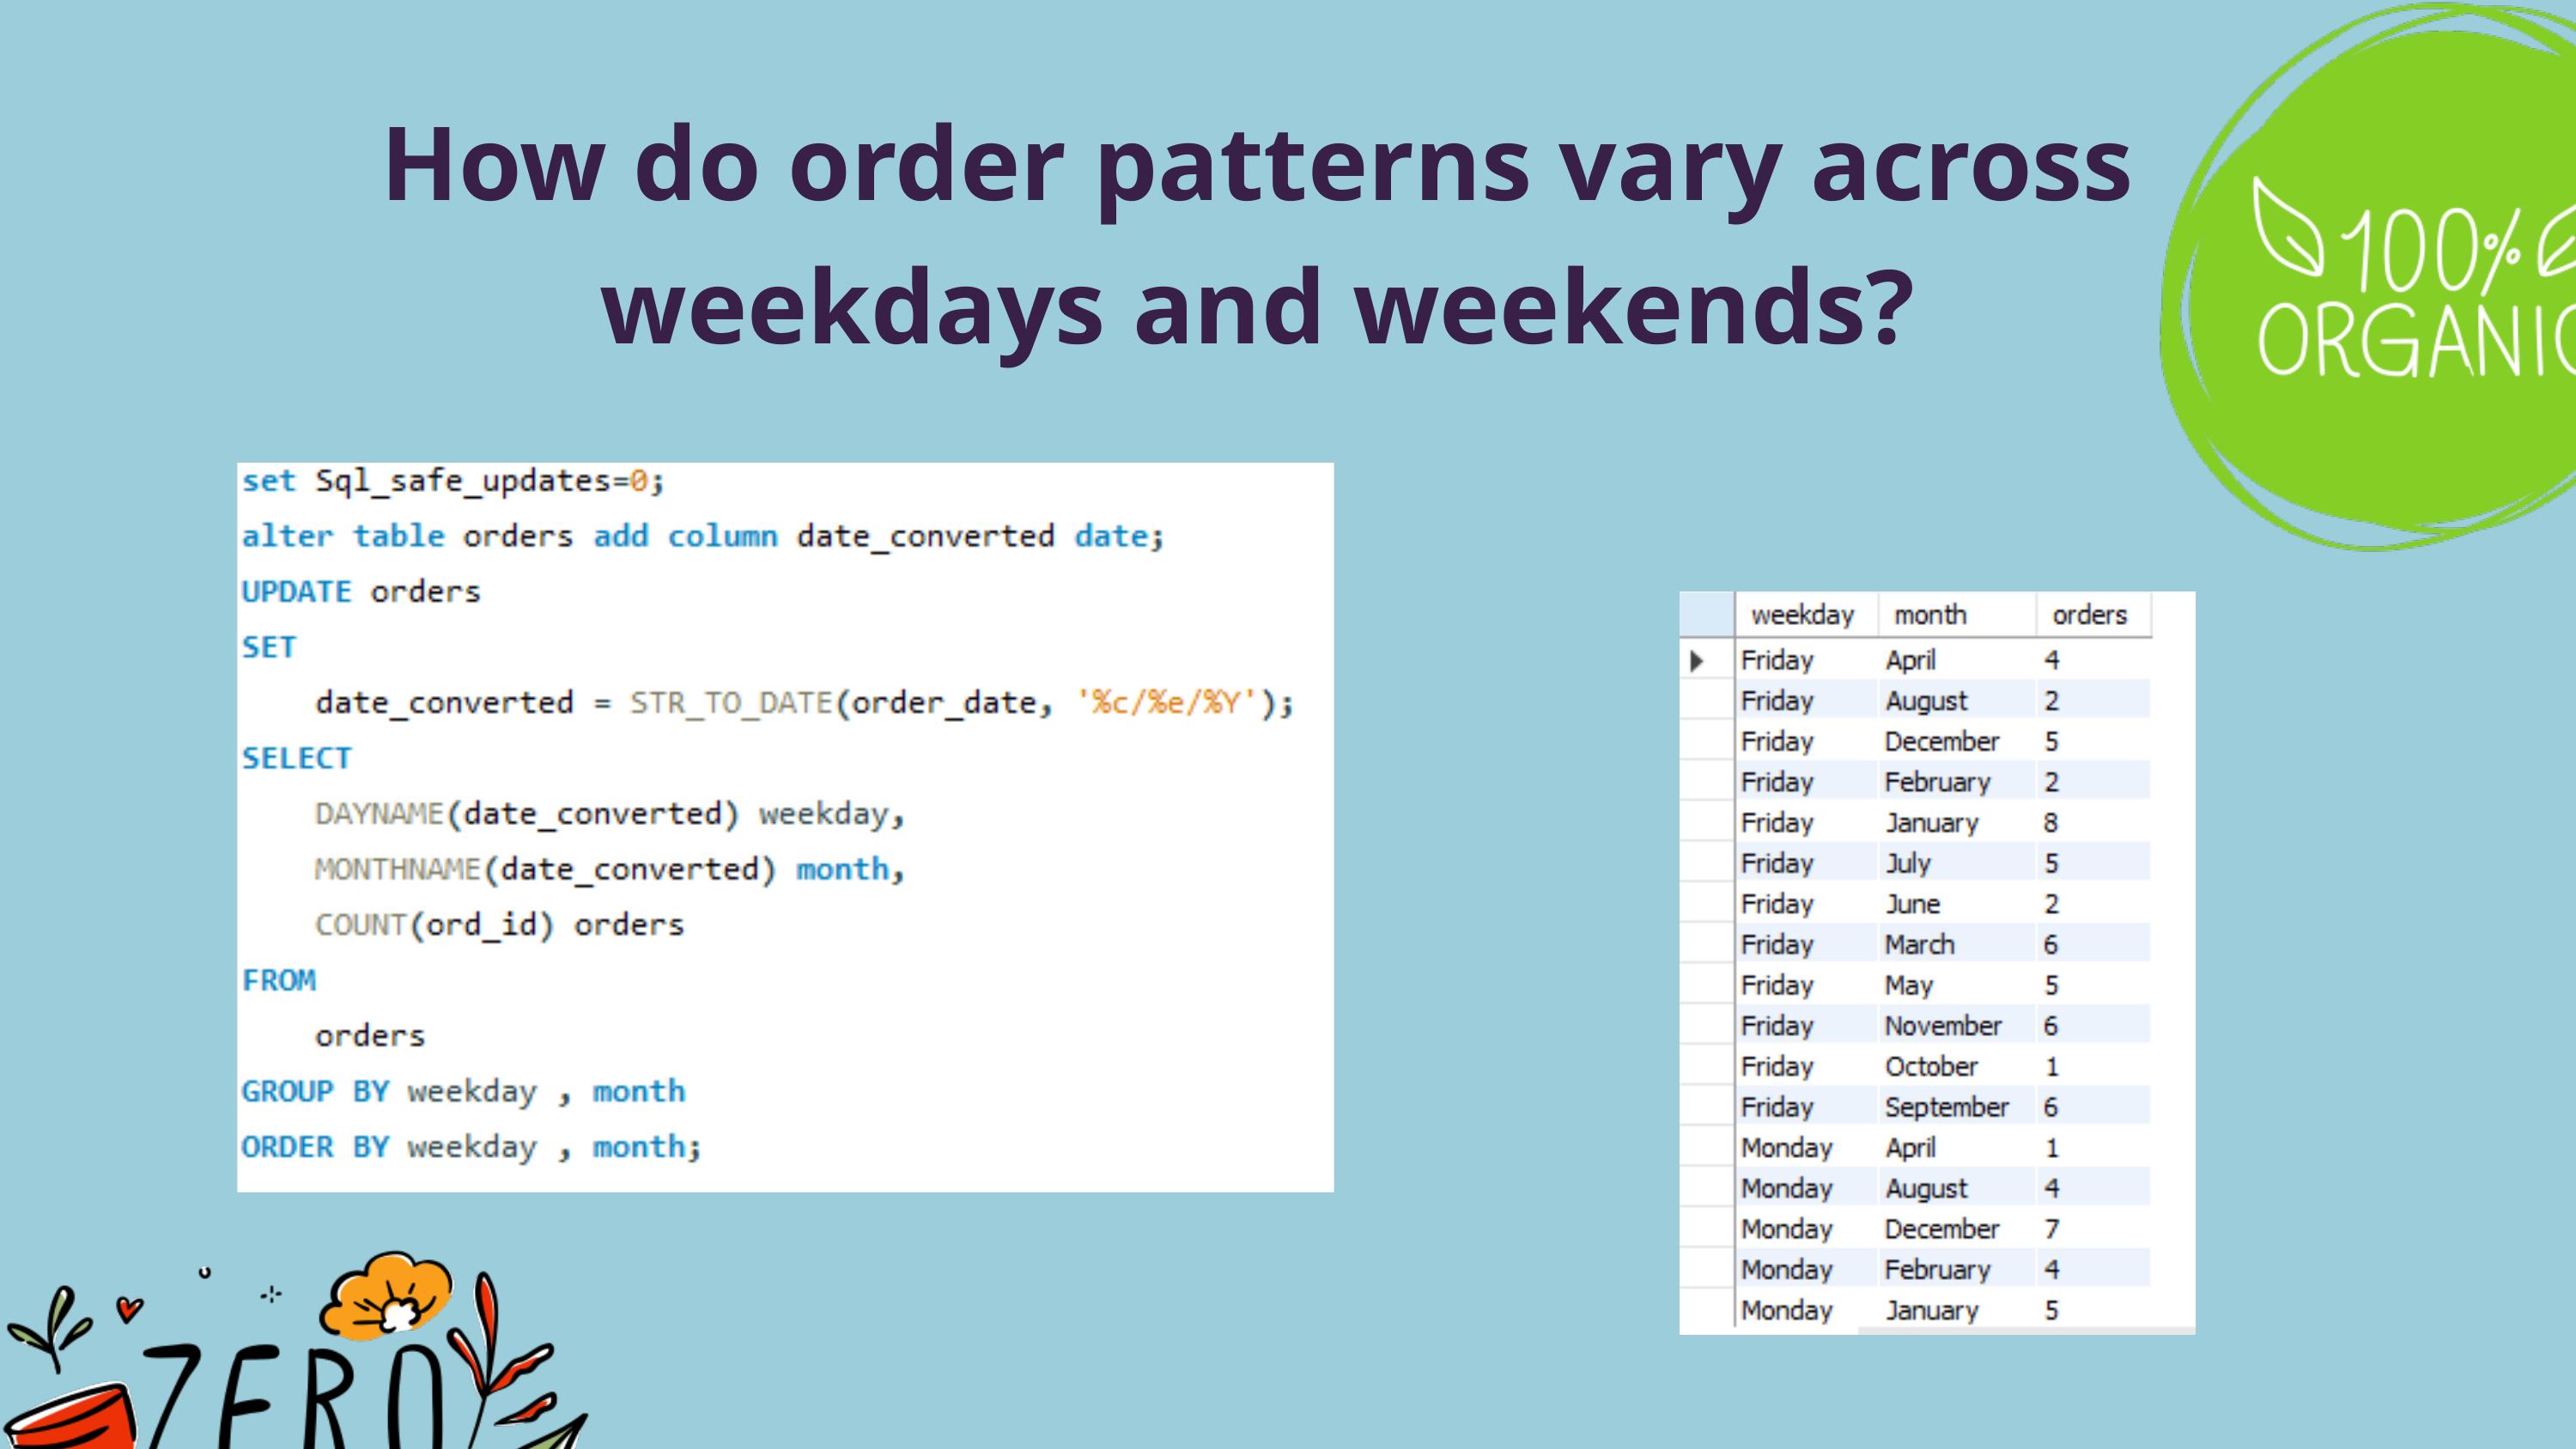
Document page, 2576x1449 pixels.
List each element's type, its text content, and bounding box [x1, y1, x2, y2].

text_box [237, 507, 1334, 1192]
text_box [1680, 591, 2196, 1335]
text_box [0, 1247, 590, 1449]
text_box [2124, 0, 2576, 558]
text_box How do order patterns vary across weekdays and weekends? [237, 78, 2279, 507]
